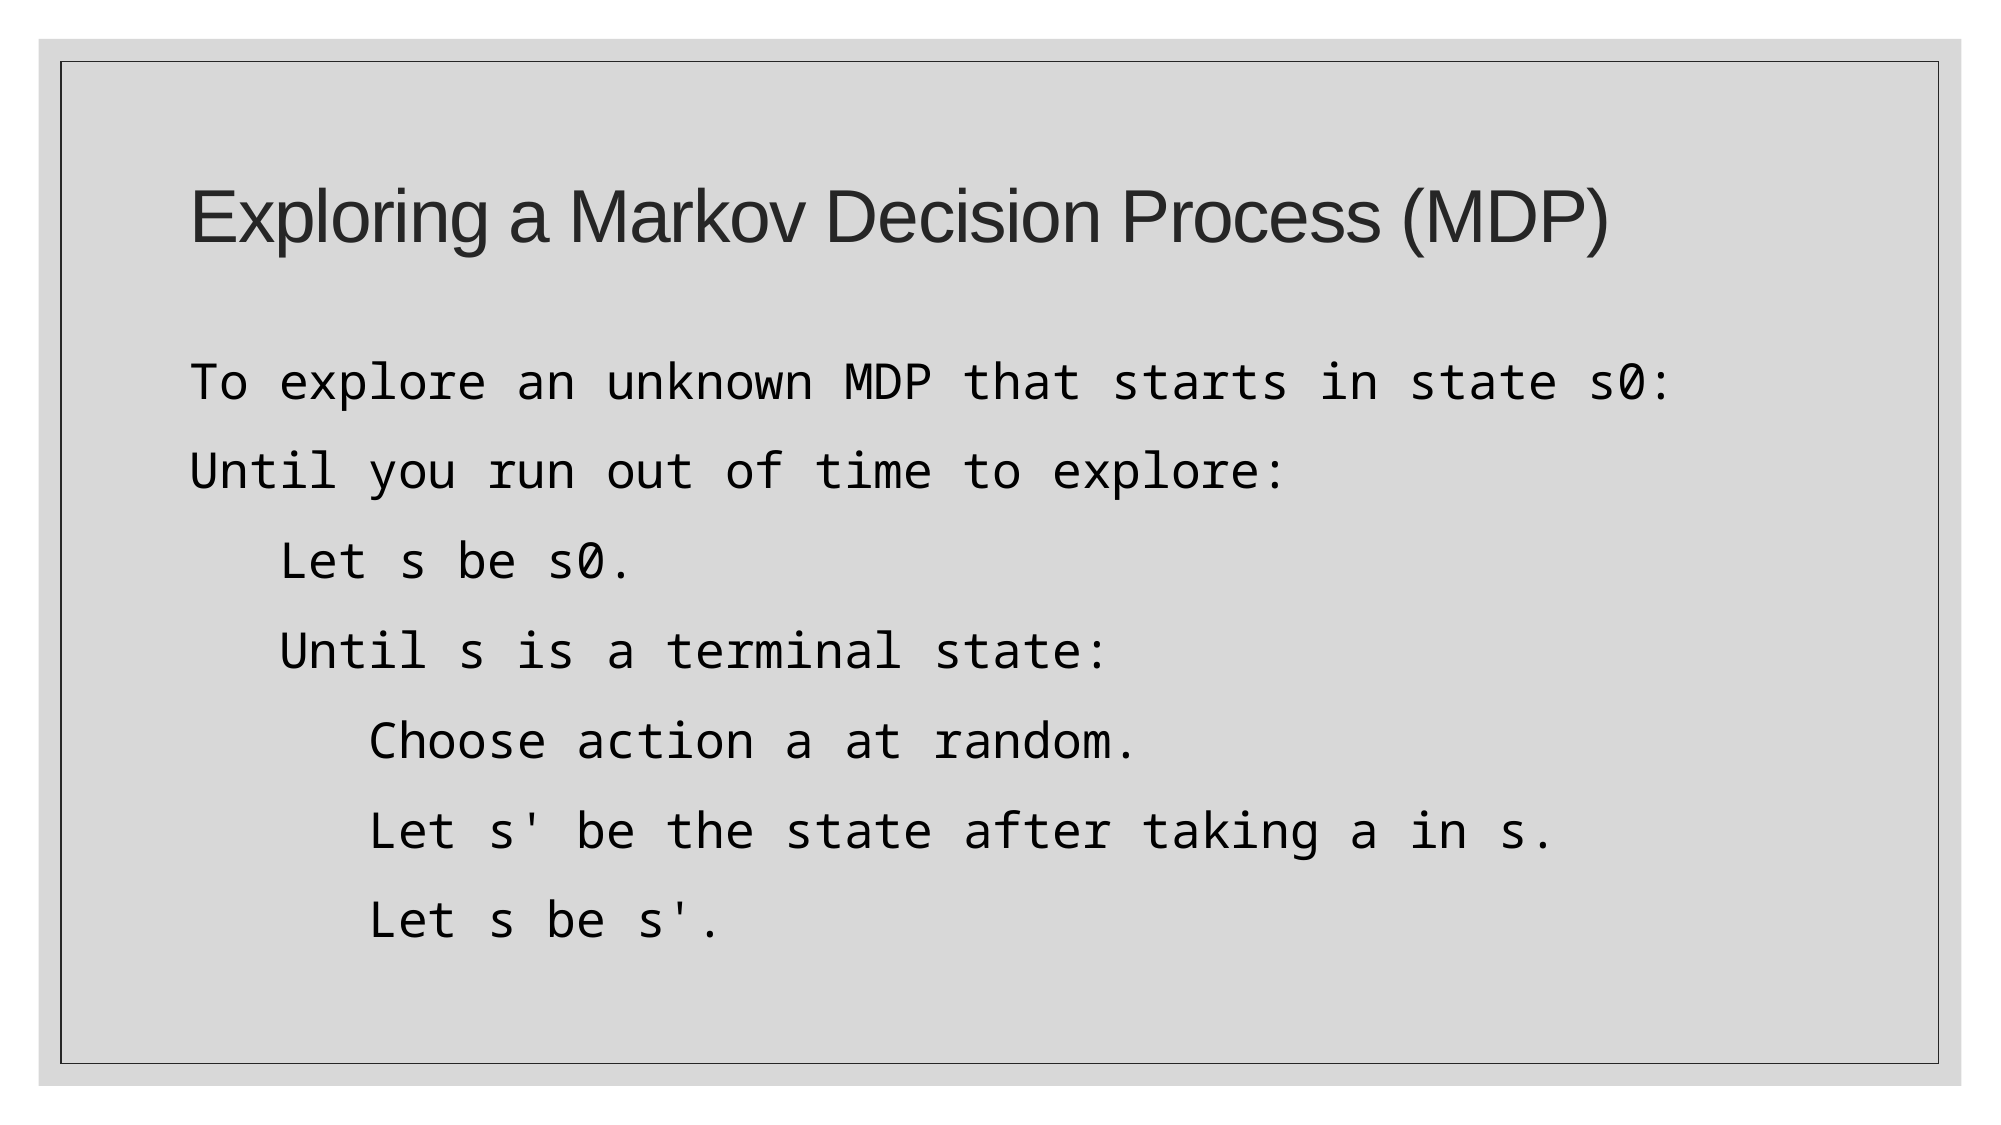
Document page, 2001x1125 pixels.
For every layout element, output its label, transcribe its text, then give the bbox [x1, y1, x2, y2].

title Exploring a Markov Decision Process (MDP) [174, 105, 1825, 330]
list To explore an unknown MDP that starts in state s0: Until you run out of time to explore: Let s be s0. Until s is a terminal state: Choose action a at random. Let s' be the state after taking a in s. Let s be s'. [174, 330, 1825, 962]
